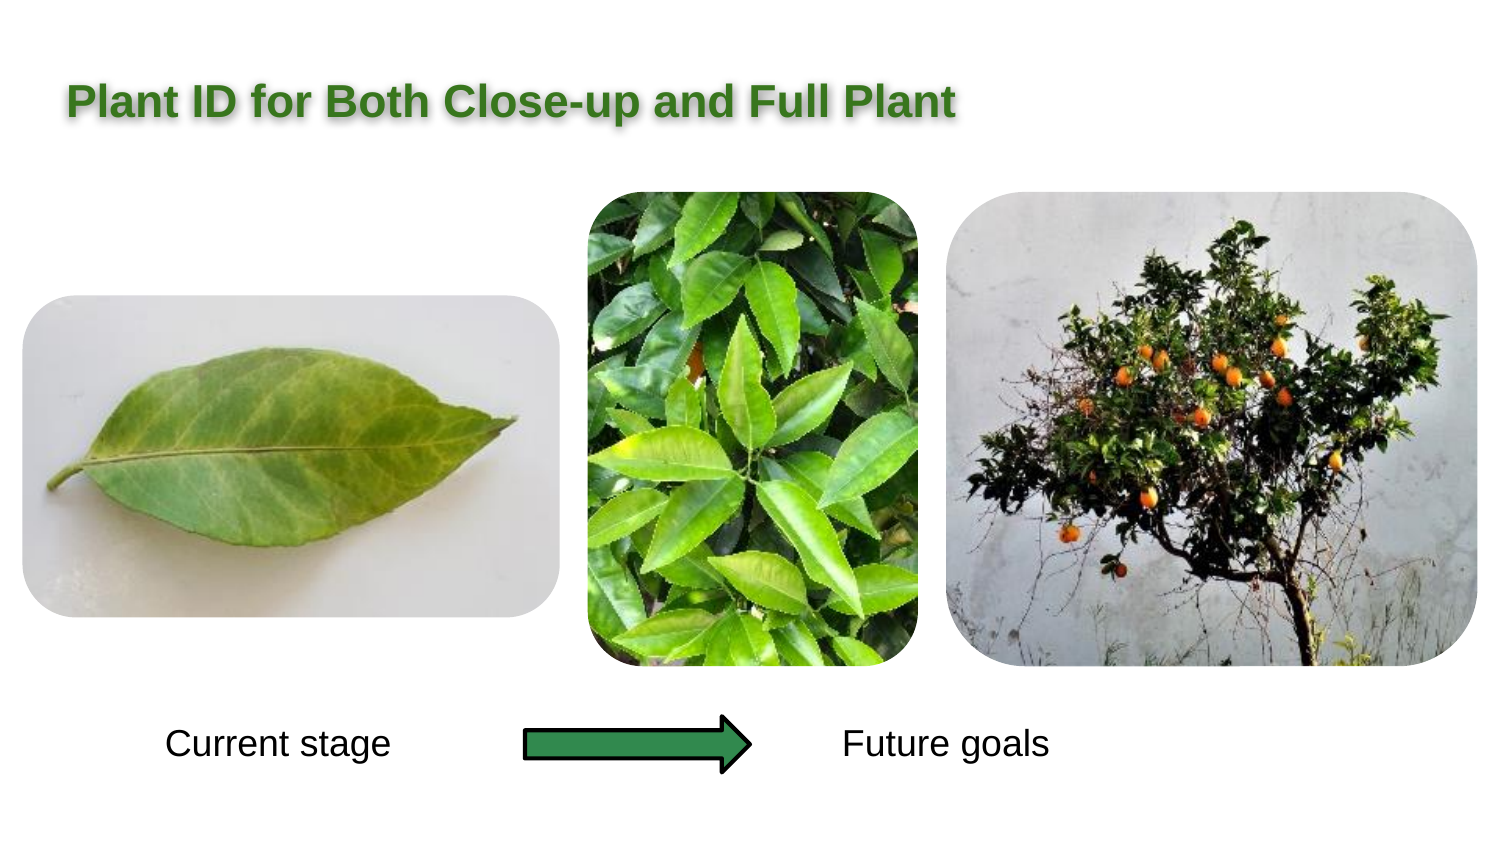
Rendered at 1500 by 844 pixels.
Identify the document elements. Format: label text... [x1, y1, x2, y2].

title Plant ID for Both Close-up and Full Plant [51, 48, 1449, 142]
text_box [522, 714, 753, 775]
text_box Future goals [827, 711, 1065, 772]
text_box Current stage [150, 711, 407, 772]
picture [22, 295, 560, 618]
picture [587, 191, 919, 667]
picture [945, 191, 1478, 667]
